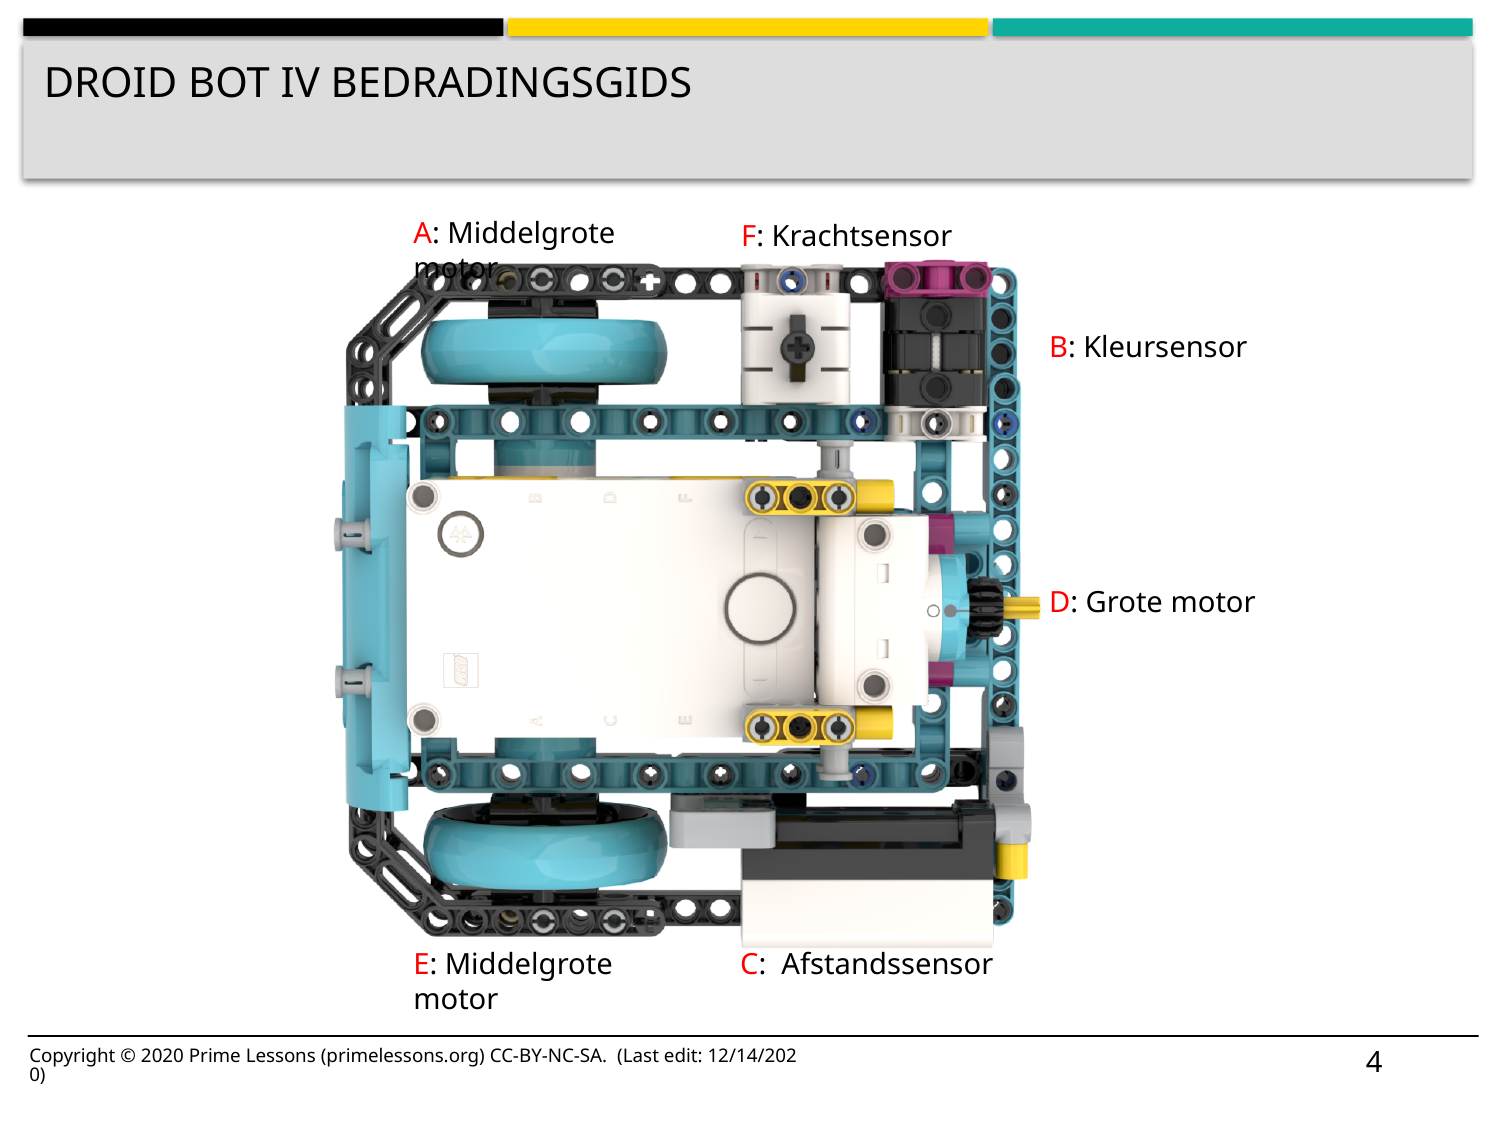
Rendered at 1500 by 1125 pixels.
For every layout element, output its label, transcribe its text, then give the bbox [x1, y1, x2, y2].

text_box D: Grote motor [1111, 576, 1355, 627]
title Droid Bot IV Bedradingsgids [28, 48, 1464, 172]
footer Copyright © 2020 Prime Lessons (primelessons.org) CC-BY-NC-SA. (Last edit: 12/14/2020) [14, 1036, 814, 1097]
slide_number 4 [1351, 1036, 1478, 1097]
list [270, 186, 1106, 1022]
text_box B: Kleursensor [1111, 321, 1355, 371]
